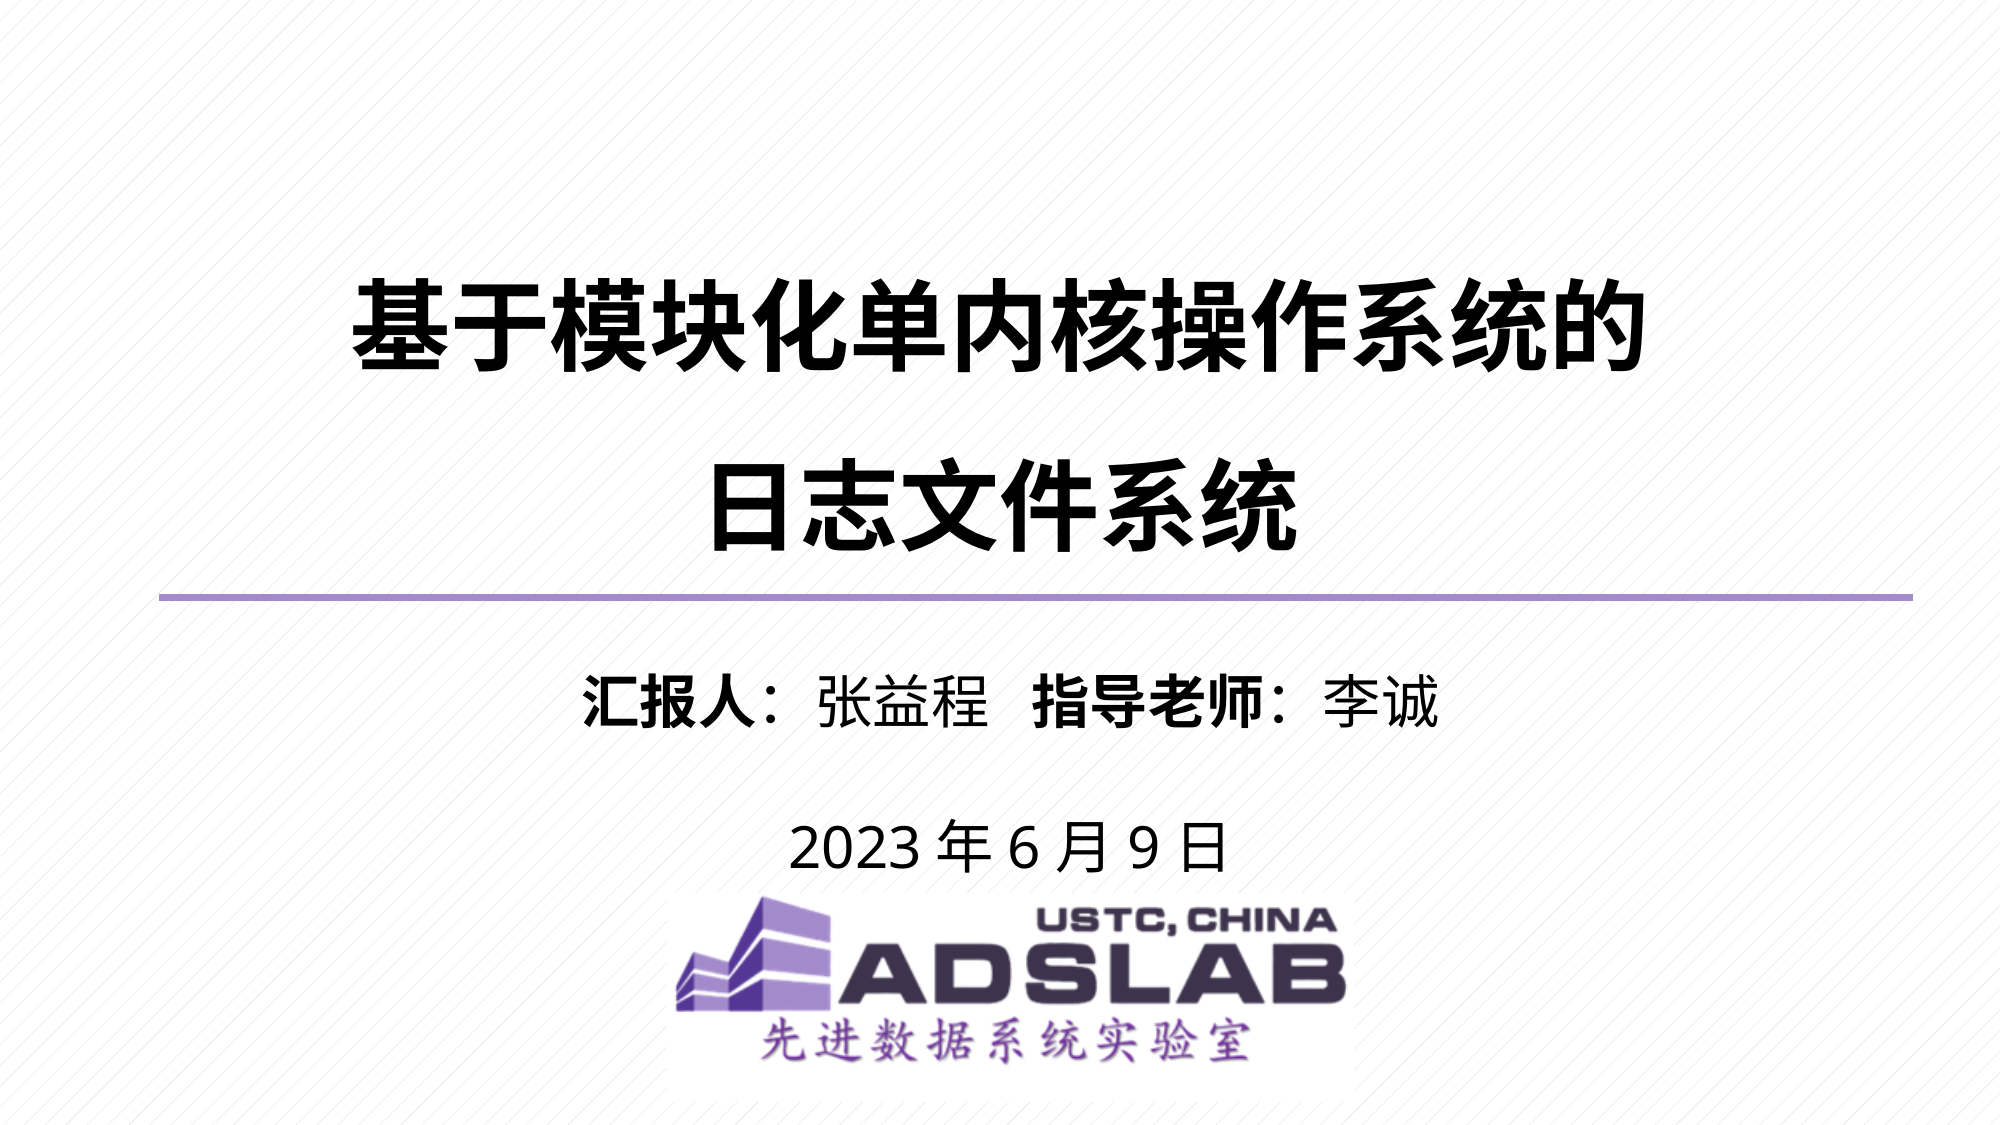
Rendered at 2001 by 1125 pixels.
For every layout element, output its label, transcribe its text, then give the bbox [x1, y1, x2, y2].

text_box 2023年6月9日 [773, 802, 1248, 888]
text_box 汇报人：张益程 指导老师：李诚 [566, 657, 1455, 743]
text_box 基于模块化单内核操作系统的日志文件系统 [315, 195, 1685, 571]
picture [667, 893, 1354, 1102]
